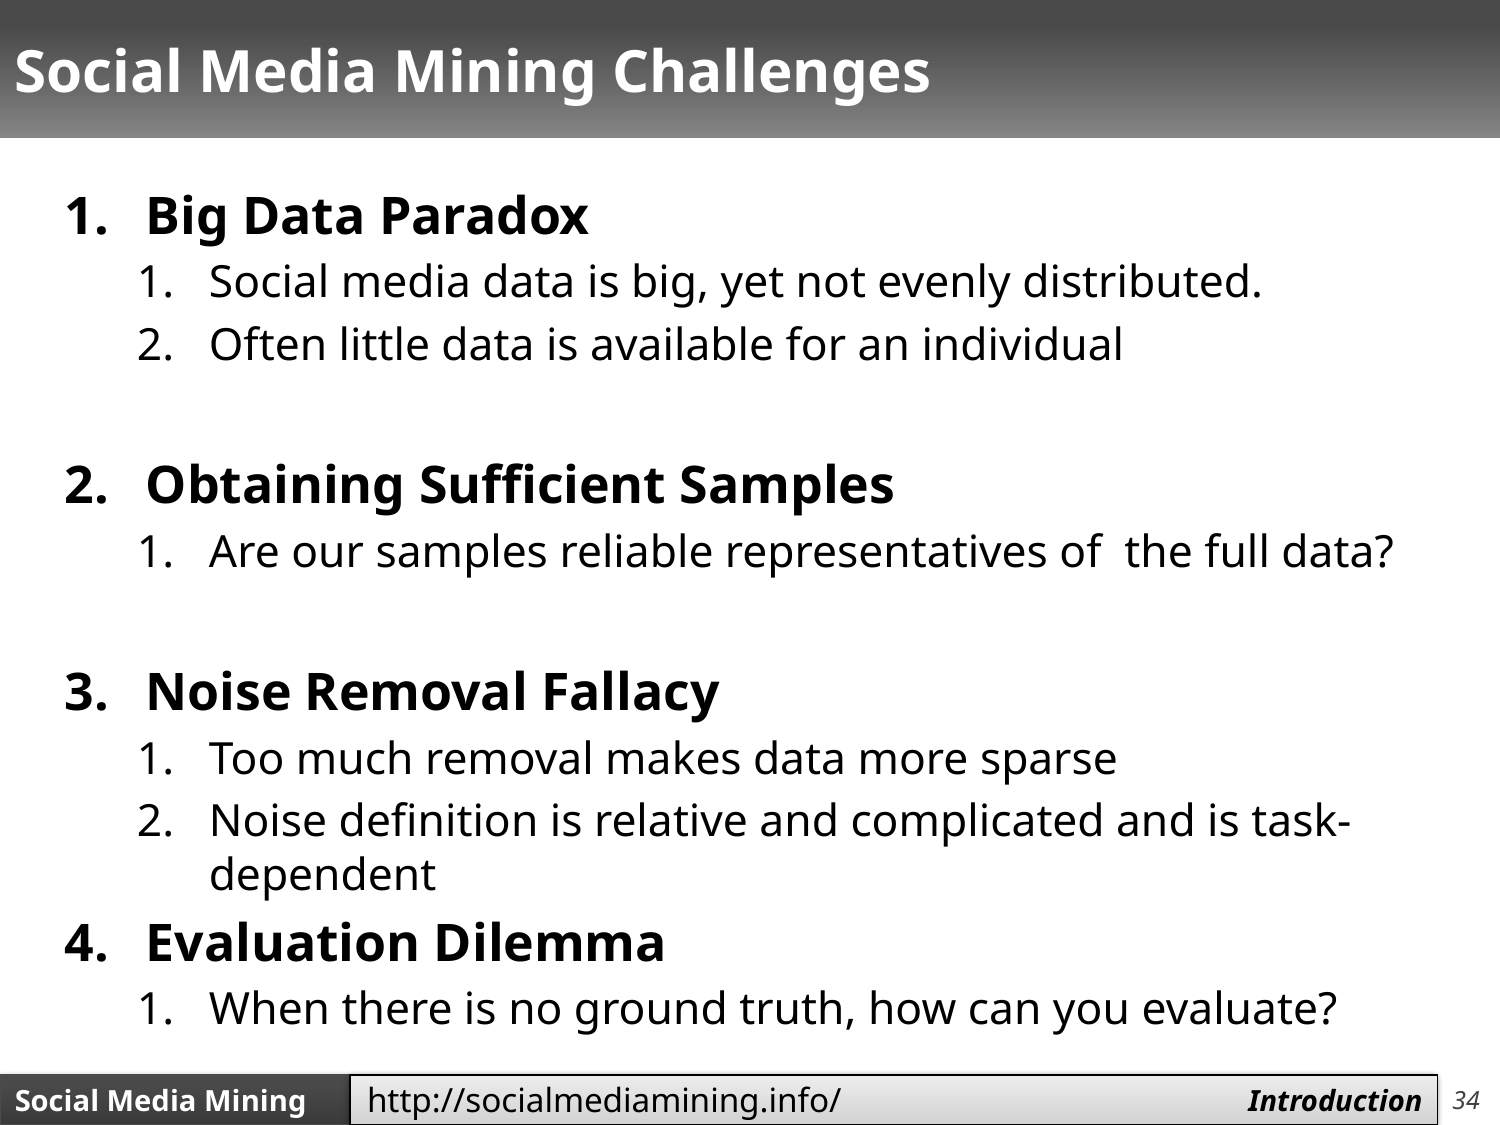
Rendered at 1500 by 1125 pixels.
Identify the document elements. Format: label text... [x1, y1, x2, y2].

title Social Media Mining Challenges [0, 0, 1500, 138]
list Big Data Paradox Social media data is big, yet not evenly distributed. Often little data is available for an individual Obtaining Sufficient Samples Are our samples reliable representatives of the full data? Noise Removal Fallacy Too much removal makes data more sparse Noise definition is relative and complicated and is task-dependent Evaluation Dilemma When there is no ground truth, how can you evaluate? [50, 174, 1463, 1048]
